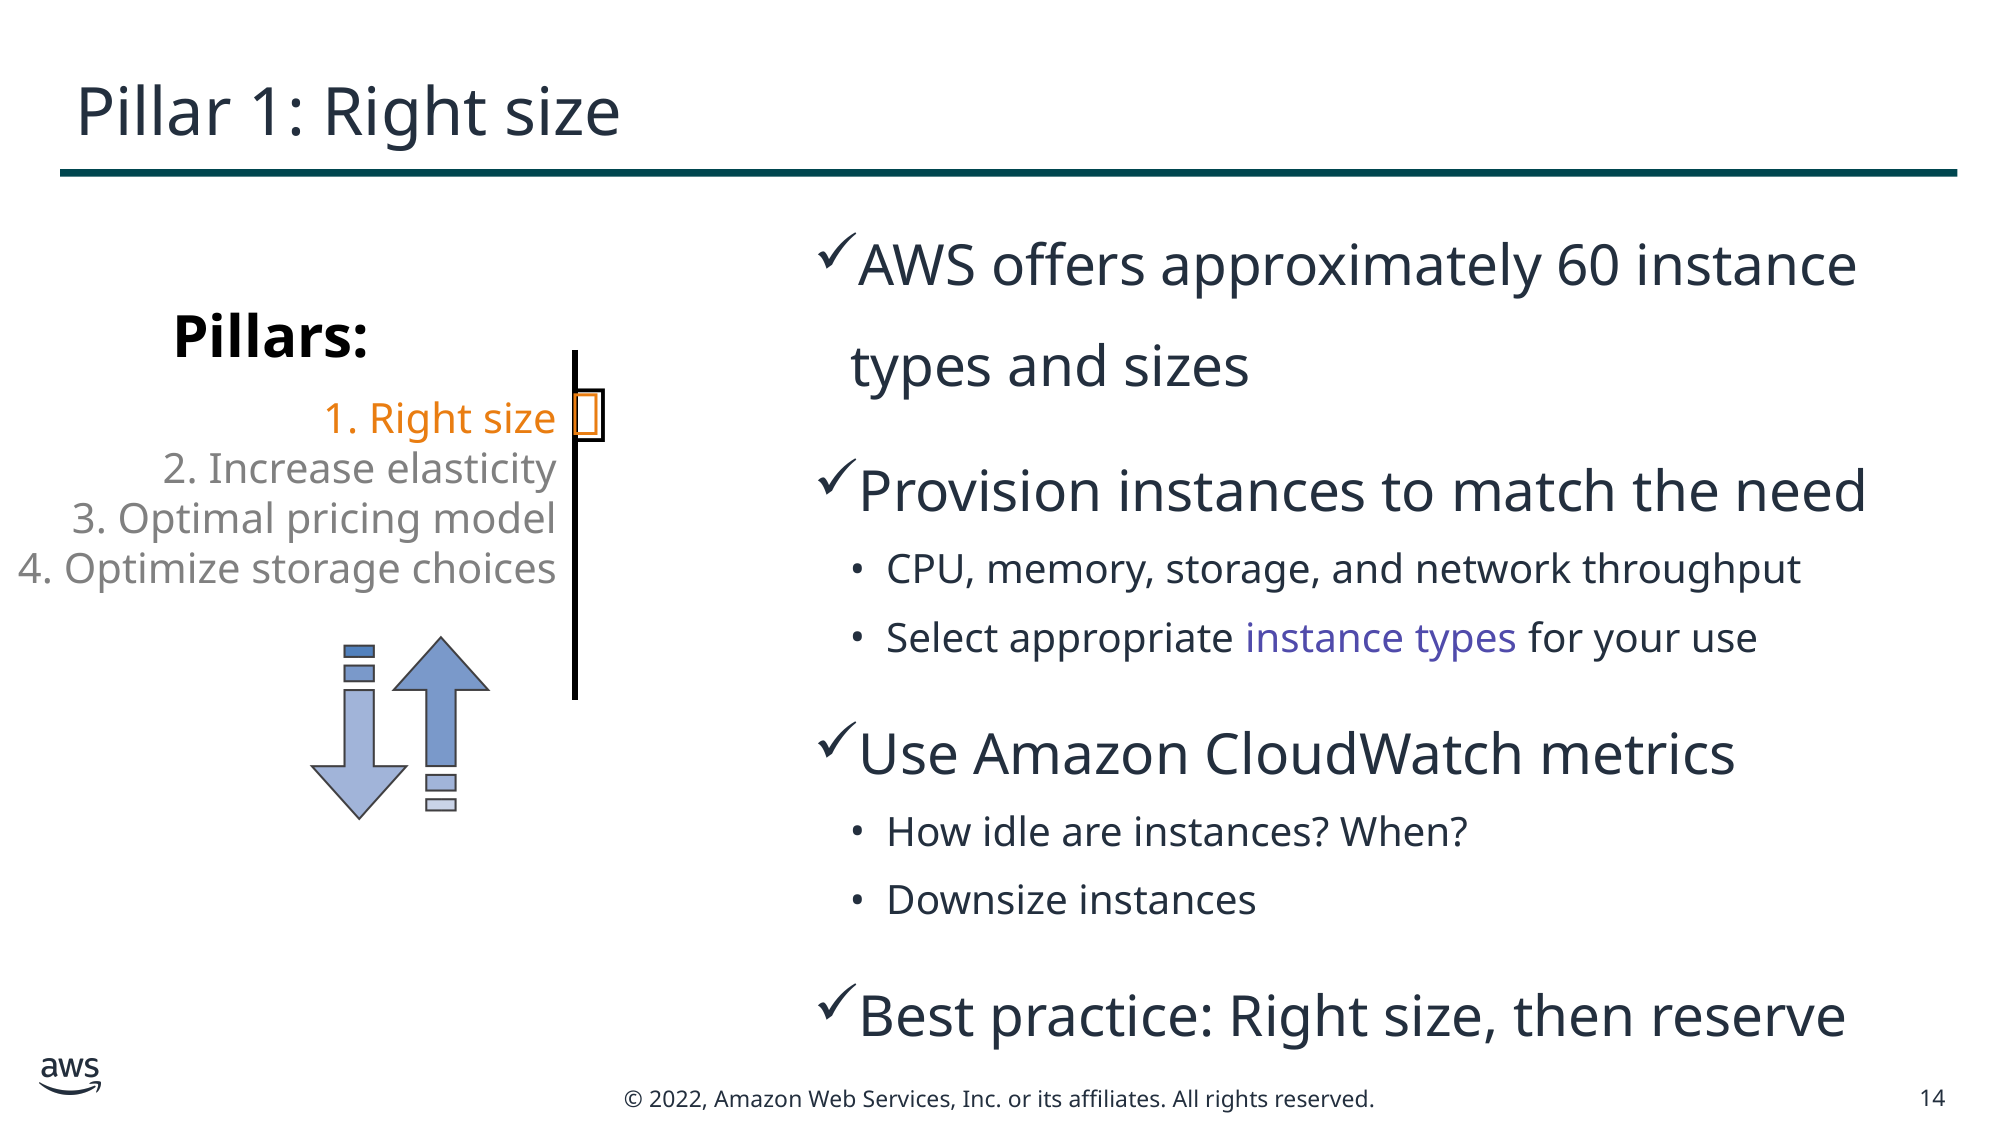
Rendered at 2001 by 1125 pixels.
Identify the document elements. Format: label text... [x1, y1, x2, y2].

picture [39, 1058, 101, 1095]
slide_number 14 [1881, 1077, 1961, 1121]
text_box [8, 290, 640, 833]
list AWS offers approximately 60 instance types and sizes Provision instances to match the need CPU, memory, storage, and network throughput Select appropriate instance types for your use Use Amazon CloudWatch metrics How idle are instances? When? Downsize instances Best practice: Right size, then reserve [798, 187, 1961, 1056]
title Pillar 1: Right size [60, 49, 1958, 170]
